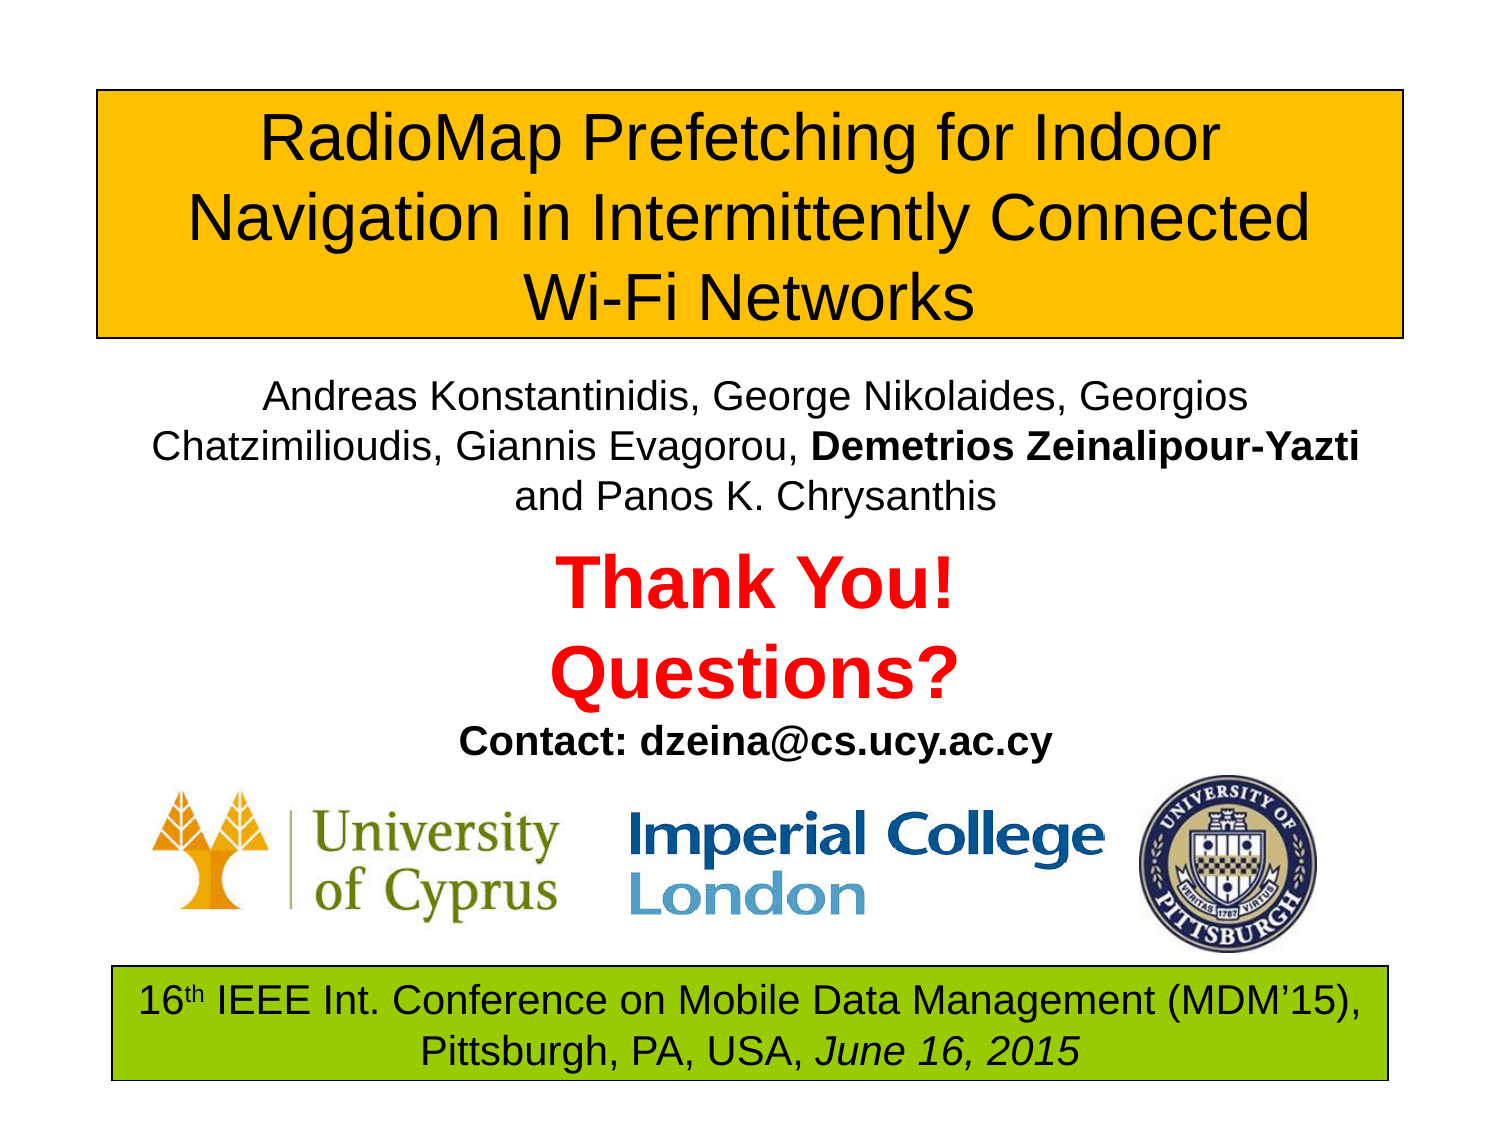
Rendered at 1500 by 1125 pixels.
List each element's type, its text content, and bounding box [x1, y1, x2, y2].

picture [147, 786, 568, 937]
title RadioMap Prefetching for Indoor Navigation in Intermittently Connected Wi-Fi Networks [96, 89, 1404, 339]
picture [1139, 774, 1318, 953]
text_box Andreas Konstantinidis, George Nikolaides, Georgios Chatzimilioudis, Giannis Evagorou, Demetrios Zeinalipour-Yazti and Panos K. Chrysanthis Thank You! Questions? Contact: dzeina@cs.ucy.ac.cy [100, 361, 1412, 787]
picture [631, 810, 1105, 916]
text_box 16th IEEE Int. Conference on Mobile Data Management (MDM’15), Pittsburgh, PA, USA, June 16, 2015 [112, 965, 1388, 1081]
